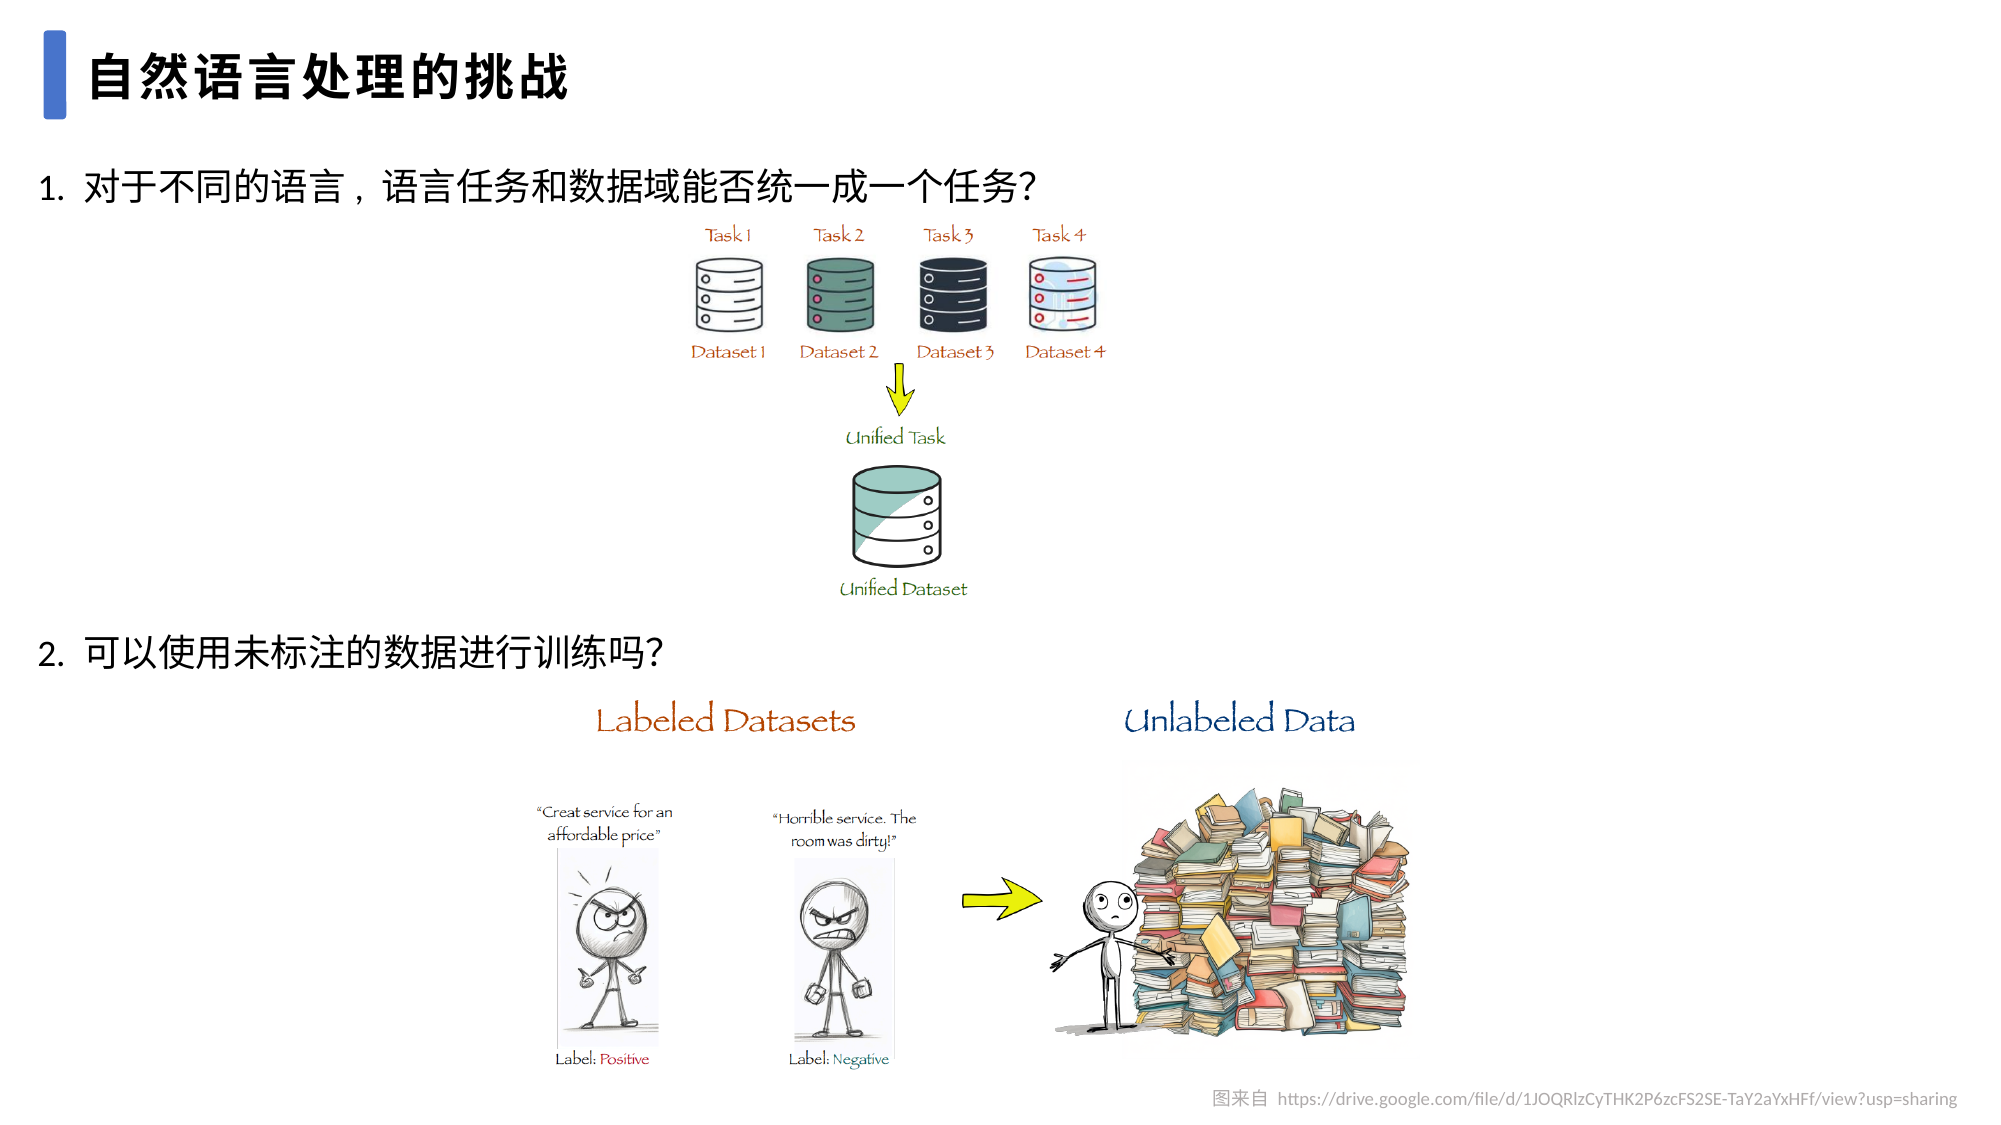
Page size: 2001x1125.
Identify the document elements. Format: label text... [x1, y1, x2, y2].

text_box [42, 29, 68, 121]
text_box 自然语言处理的挑战 [75, 24, 1925, 125]
text_box 2. 可以使用未标注的数据进行训练吗？ [22, 622, 1978, 682]
text_box 图来自 https://drive.google.com/file/d/1JOQRlzCyTHK2P6zcFS2SE-TaY2aYxHFf/view?usp=sharing [1197, 1079, 1986, 1117]
picture [508, 688, 1426, 1084]
text_box 1. 对于不同的语言, 语言任务和数据域能否统一成一个任务？ [22, 155, 1978, 216]
picture [673, 206, 1117, 609]
